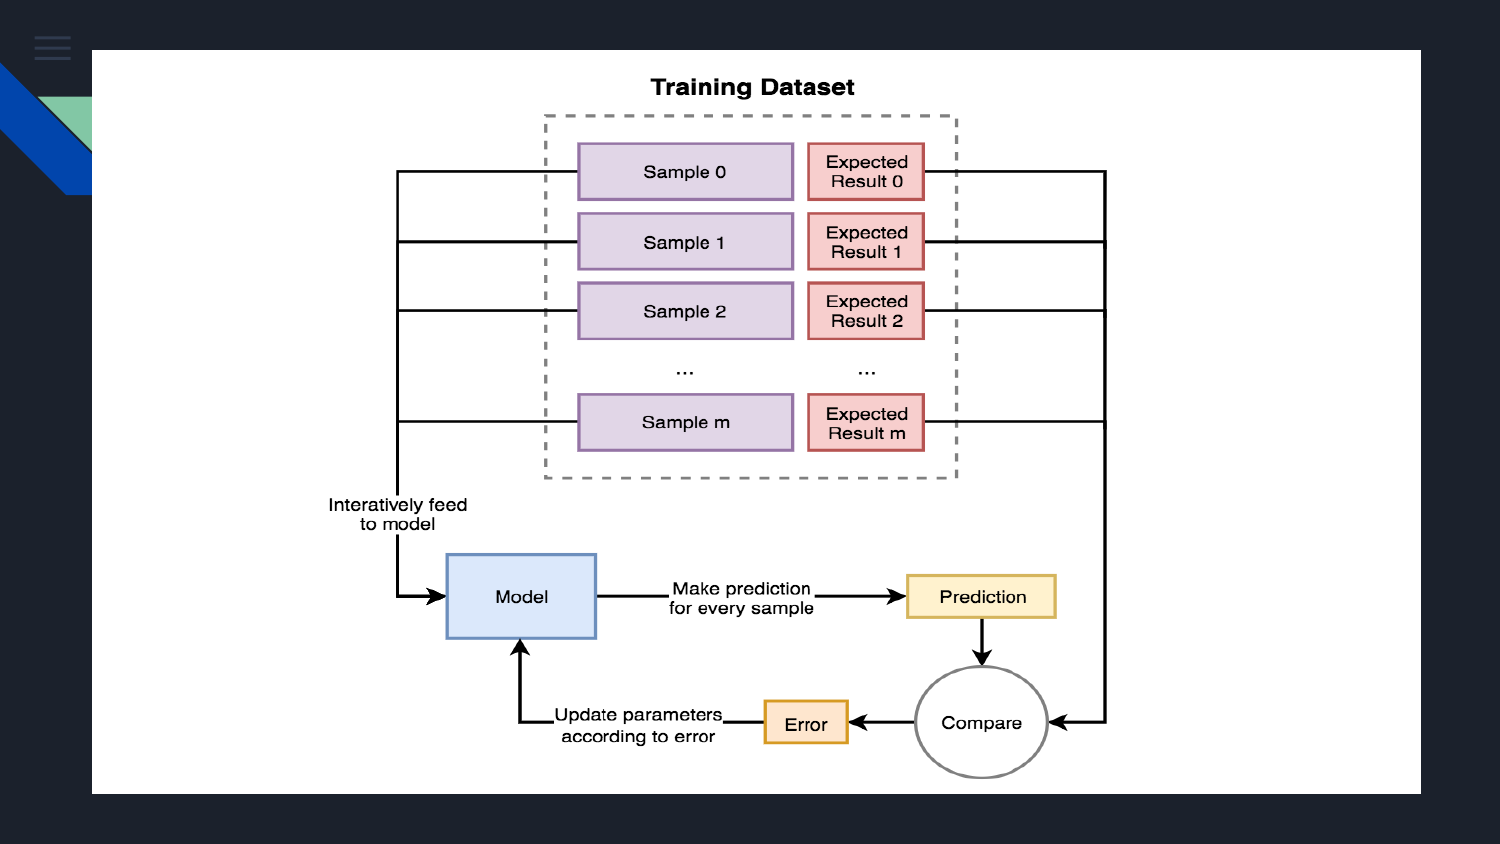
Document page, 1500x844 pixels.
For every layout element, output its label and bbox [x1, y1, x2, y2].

picture [92, 50, 1421, 794]
